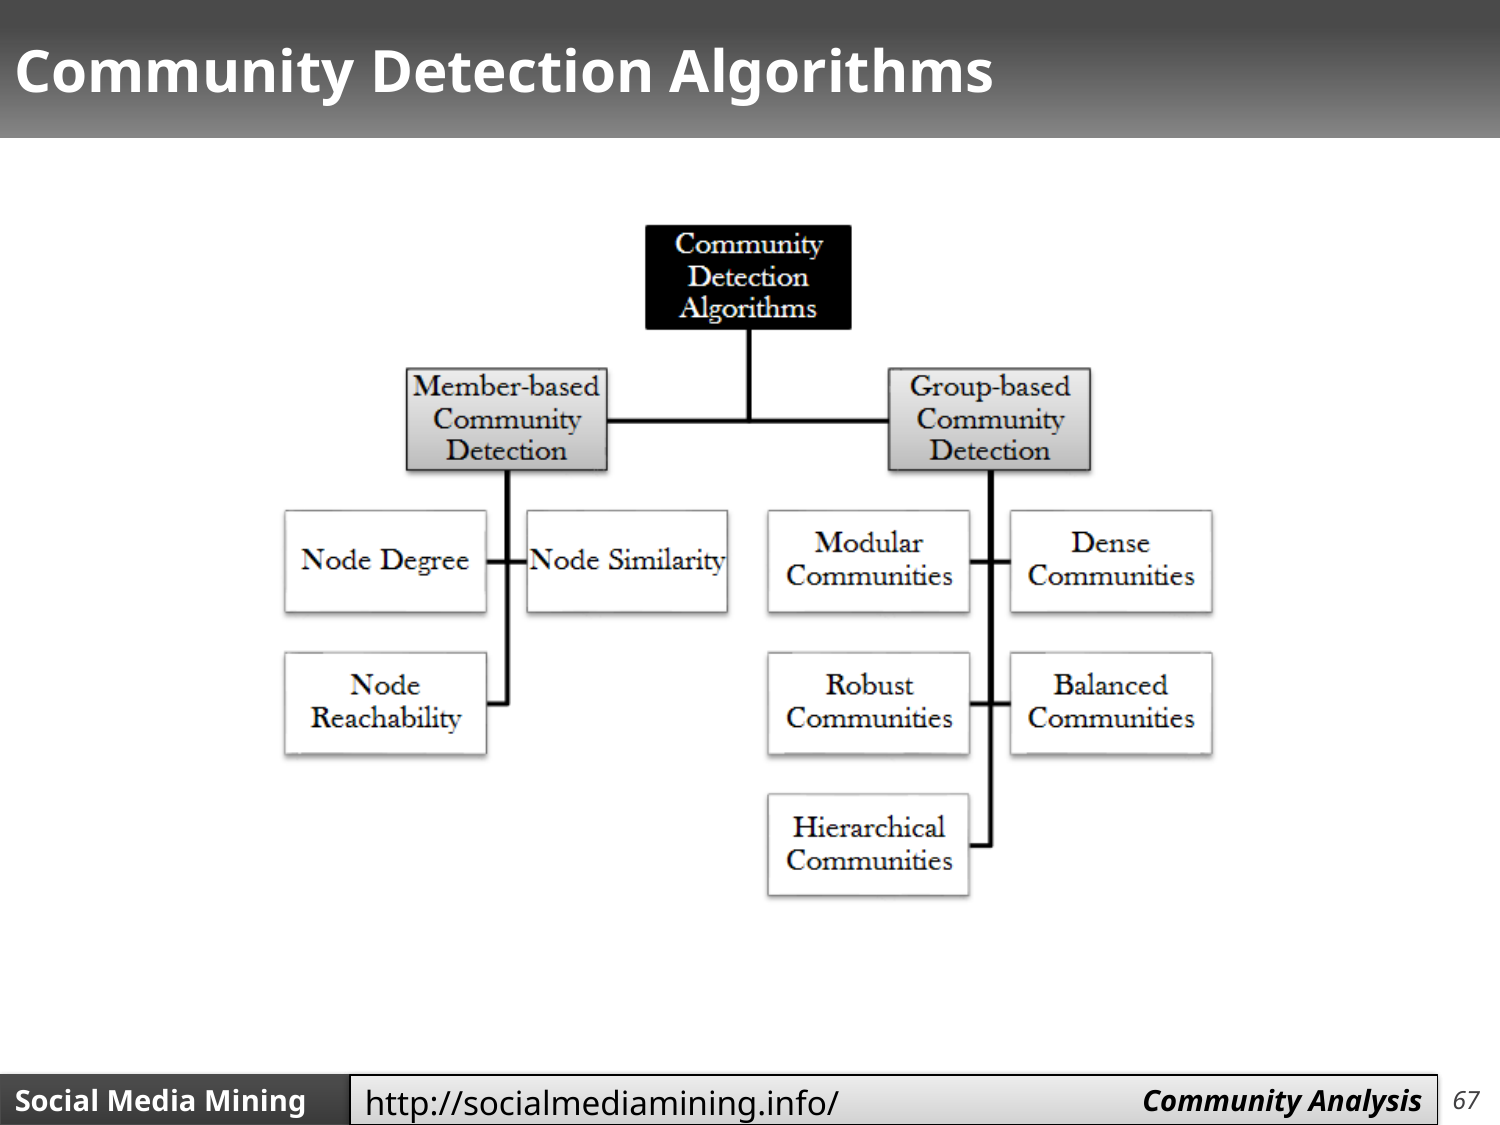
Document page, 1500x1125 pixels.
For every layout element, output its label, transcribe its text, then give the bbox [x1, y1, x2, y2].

picture [278, 219, 1222, 906]
title Community Detection Algorithms [0, 0, 1500, 138]
